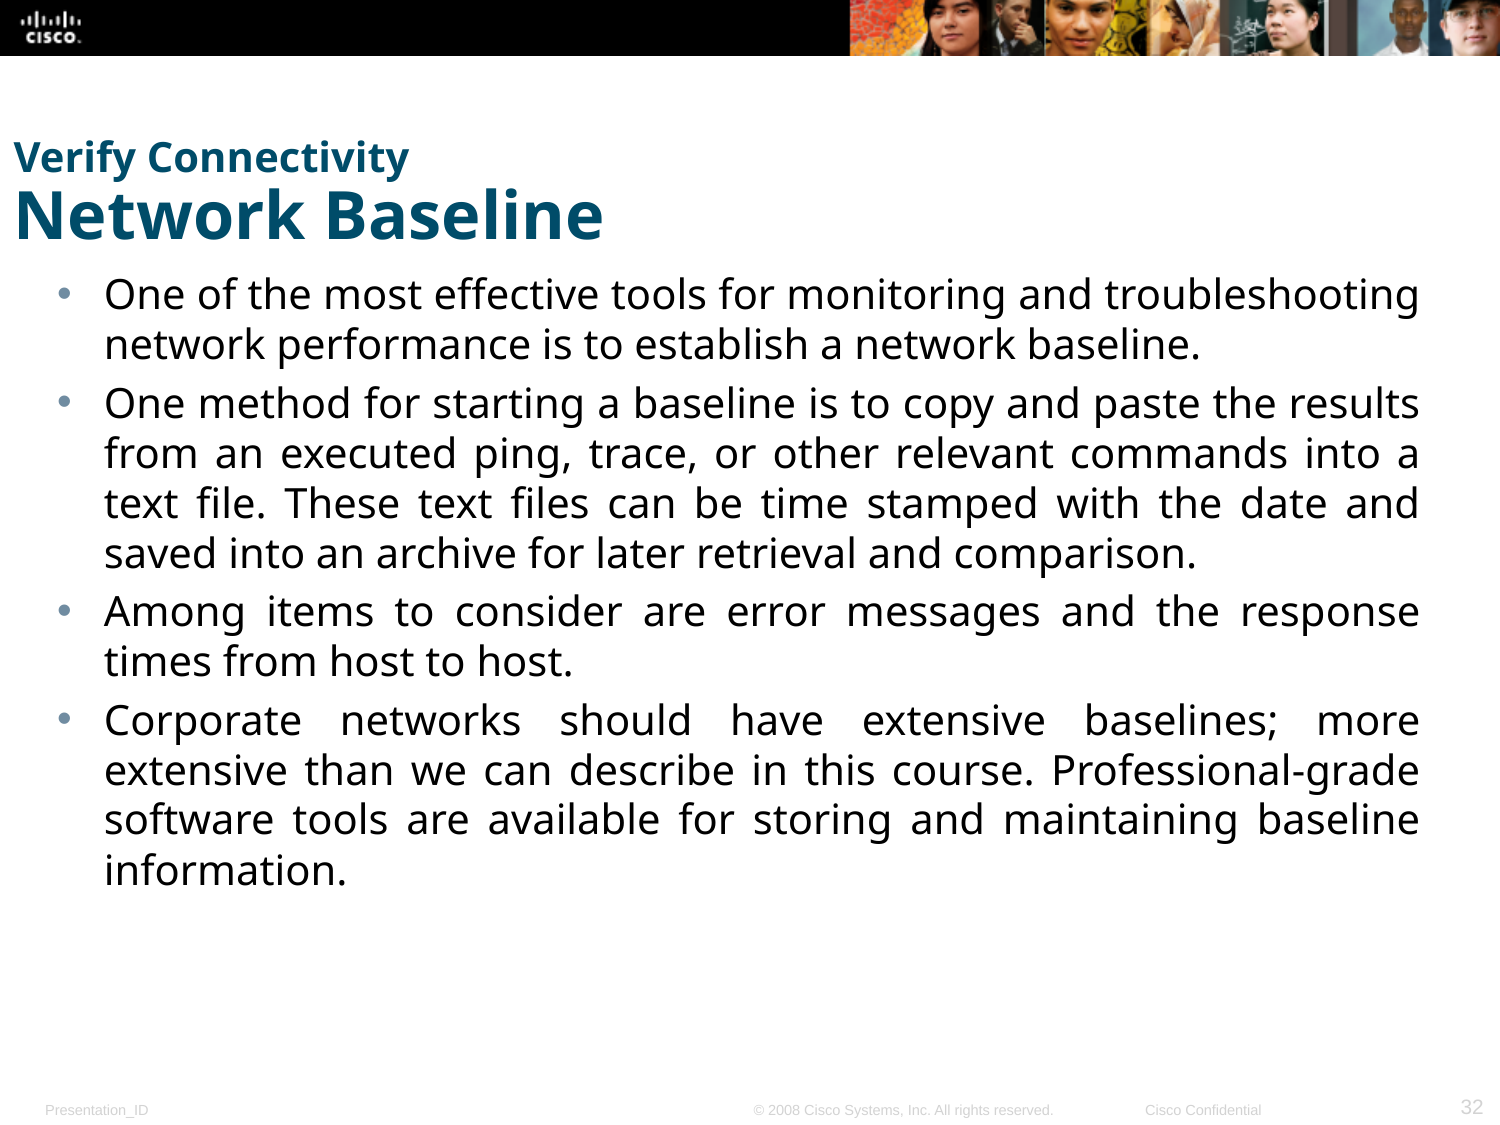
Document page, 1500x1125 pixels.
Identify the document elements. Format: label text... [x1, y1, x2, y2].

title Verify Connectivity Network Baseline [0, 140, 1369, 261]
list One of the most effective tools for monitoring and troubleshooting network performance is to establish a network baseline. One method for starting a baseline is to copy and paste the results from an executed ping, trace, or other relevant commands into a text file. These text files can be time stamped with the date and saved into an archive for later retrieval and comparison. Among items to consider are error messages and the response times from host to host. Corporate networks should have extensive baselines; more extensive than we can describe in this course. Professional-grade software tools are available for storing and maintaining baseline information. [42, 260, 1437, 866]
picture [0, 0, 1500, 56]
